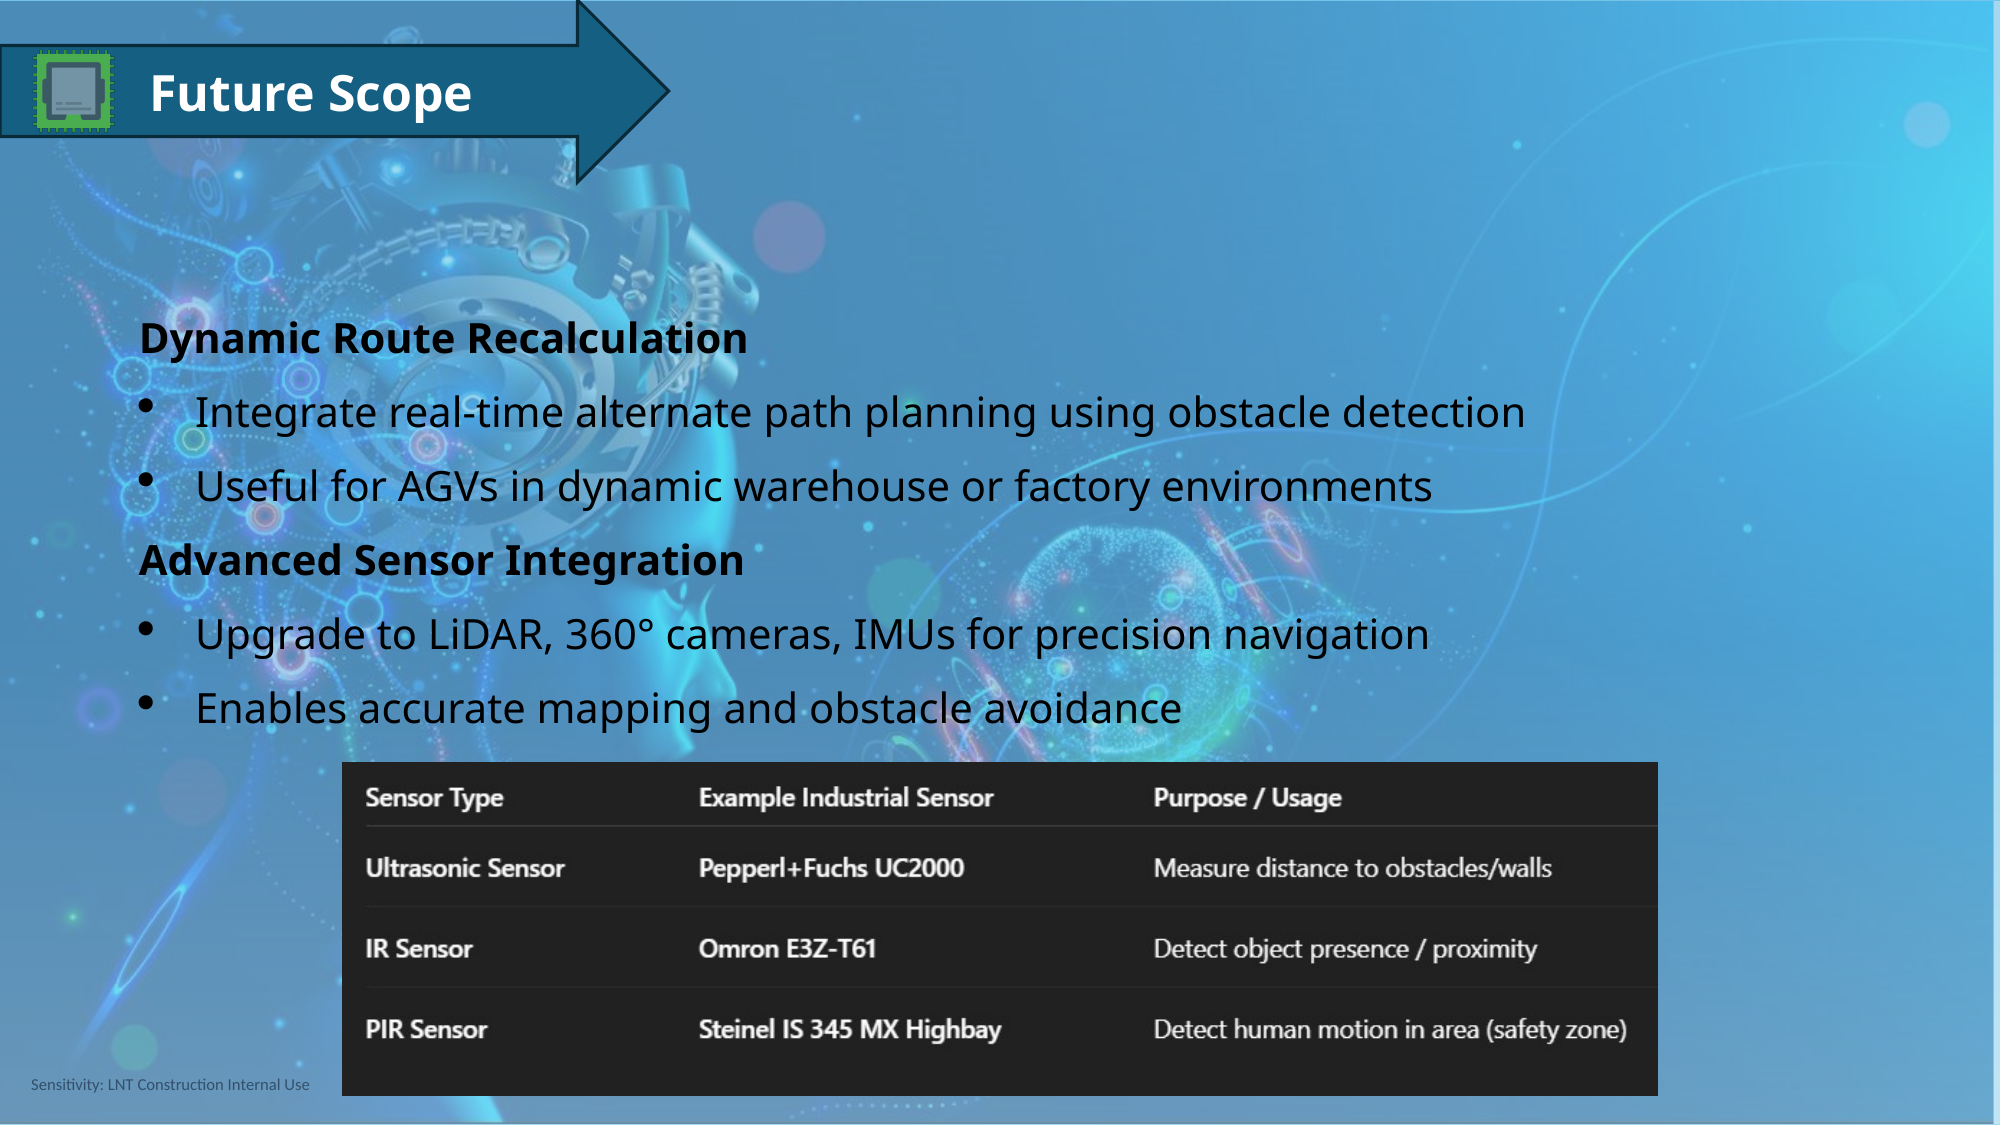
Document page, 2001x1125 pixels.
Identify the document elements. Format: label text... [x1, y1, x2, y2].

text_box Dynamic Route Recalculation Integrate real-time alternate path planning using obstacle detection Useful for AGVs in dynamic warehouse or factory environments Advanced Sensor Integration Upgrade to LiDAR, 360° cameras, IMUs for precision navigation Enables accurate mapping and obstacle avoidance [123, 296, 1943, 740]
text_box Future Scope [0, 0, 671, 186]
picture [29, 46, 118, 135]
picture [341, 761, 1658, 1097]
